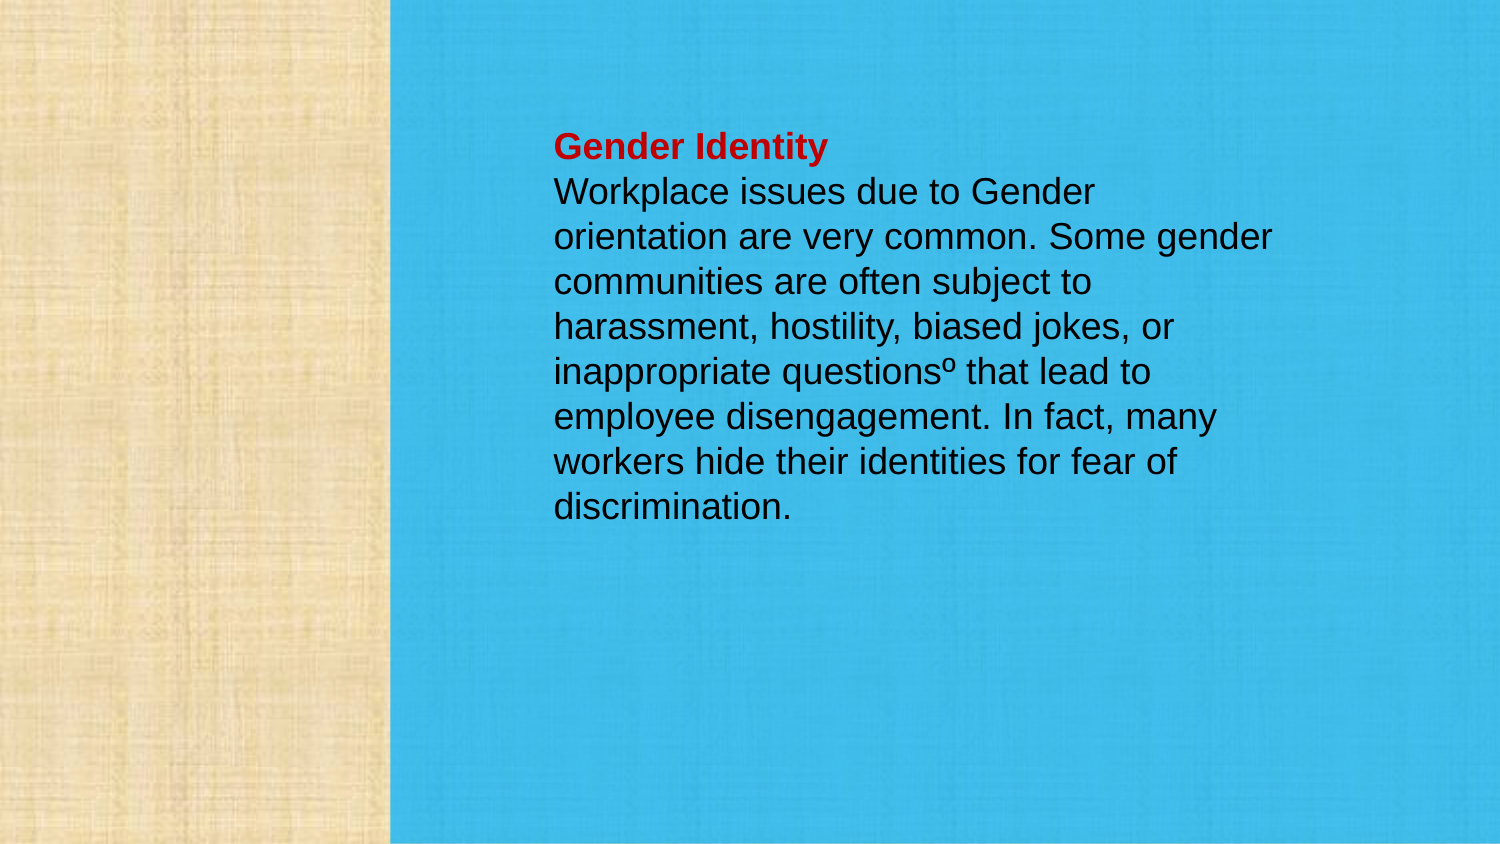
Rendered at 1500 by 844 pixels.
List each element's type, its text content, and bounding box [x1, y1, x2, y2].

text_box Gender Identity Workplace issues due to Gender orientation are very common. Some gender communities are often subject to harassment, hostility, biased jokes, or inappropriate questionsº that lead to employee disengagement. In fact, many workers hide their identities for fear of discrimination. [538, 115, 1289, 535]
picture [390, 0, 1500, 844]
